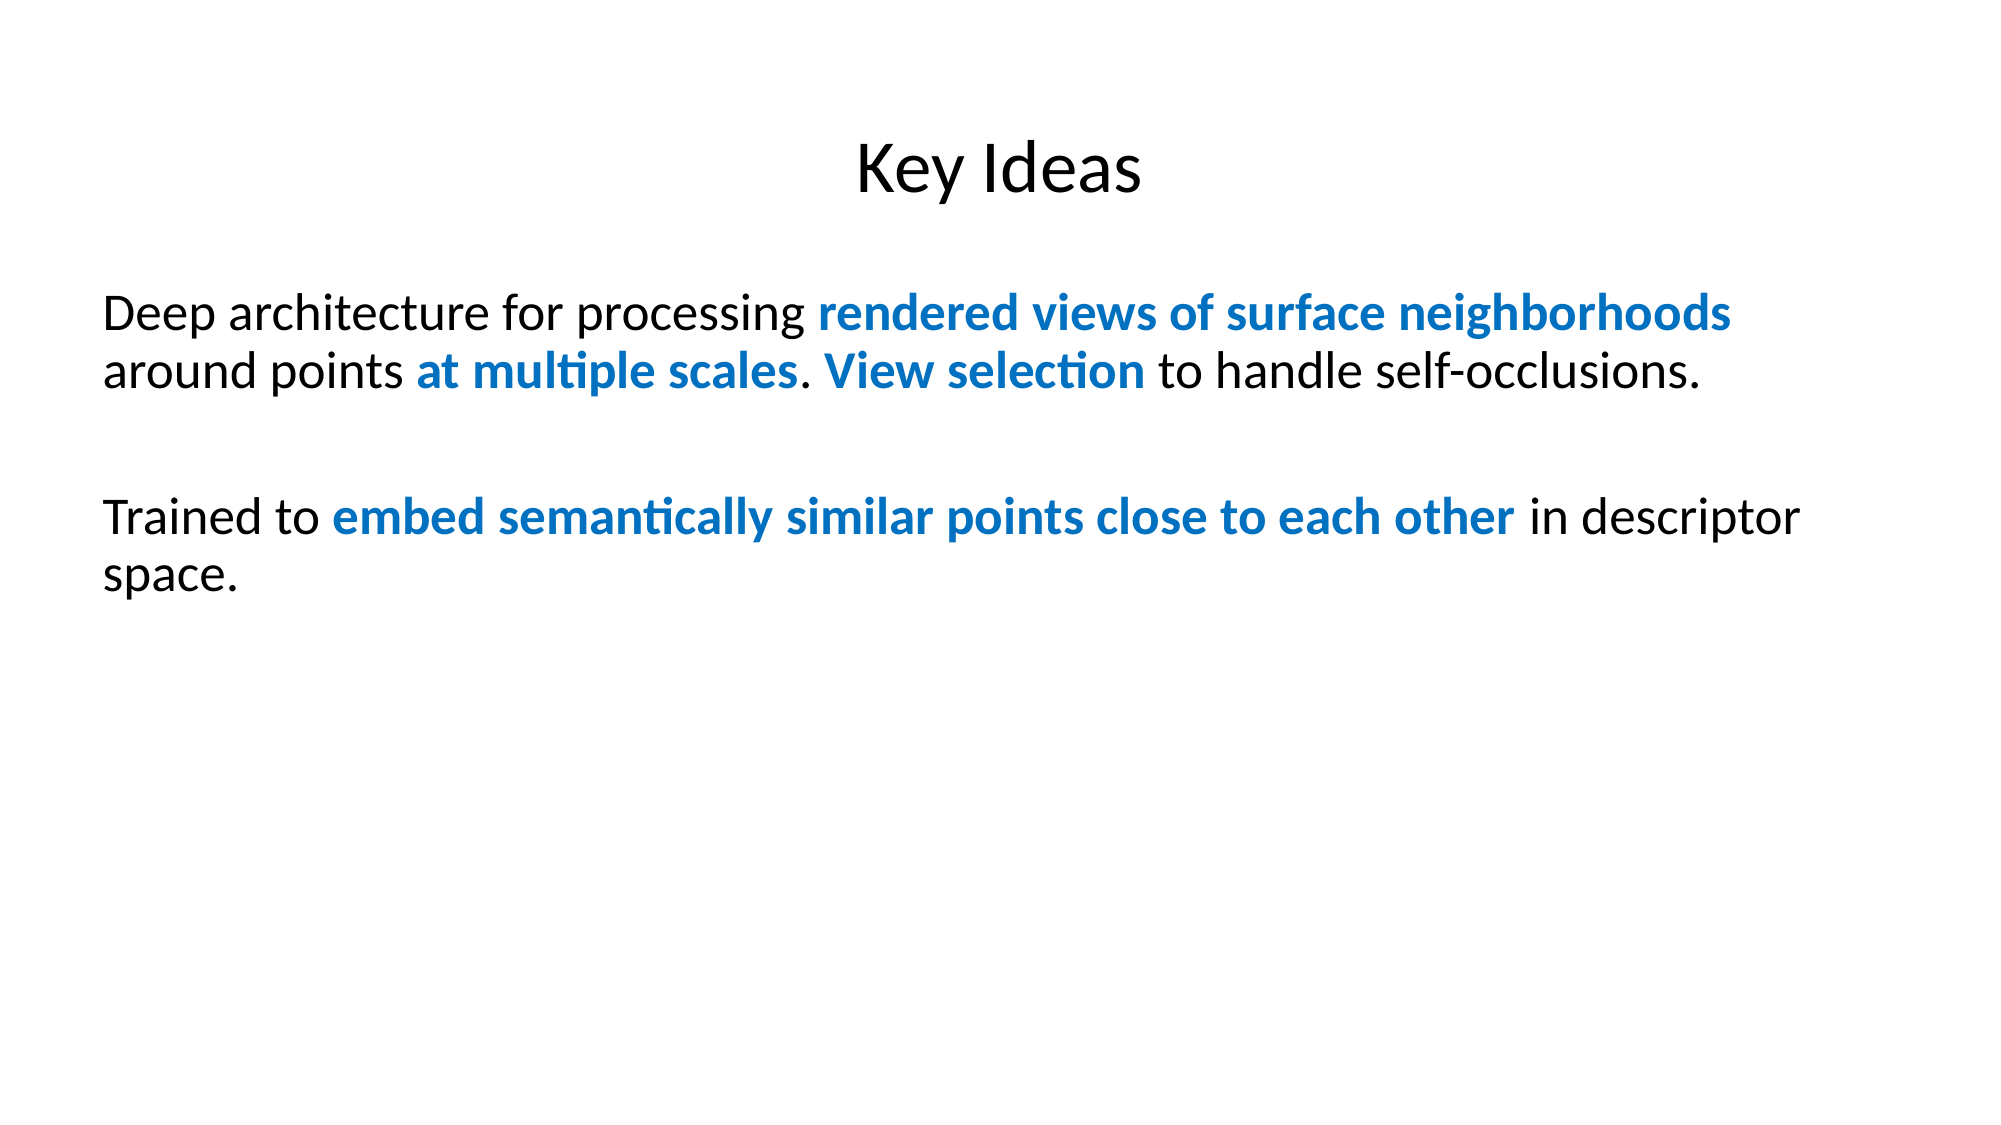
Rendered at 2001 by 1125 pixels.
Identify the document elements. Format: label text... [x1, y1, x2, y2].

title Key Ideas [137, 59, 1863, 278]
list Deep architecture for processing rendered views of surface neighborhoods around points at multiple scales. View selection to handle self-occlusions. Trained to embed semantically similar points close to each other in descriptor space. [87, 277, 1913, 1125]
